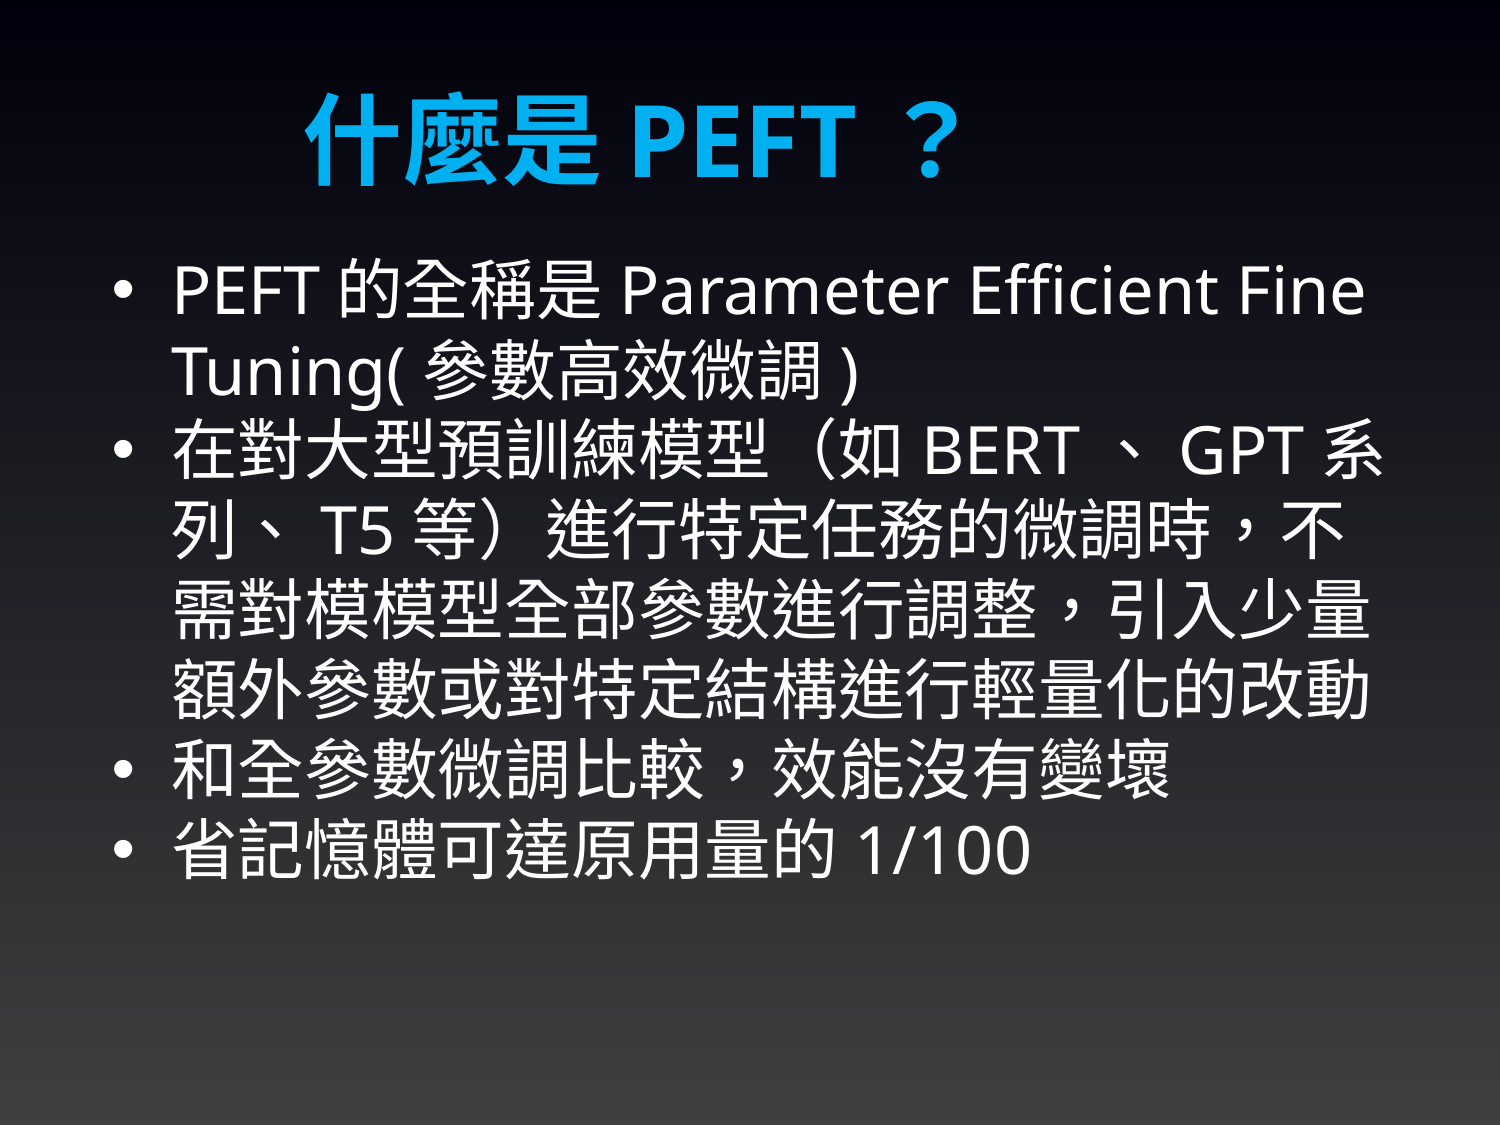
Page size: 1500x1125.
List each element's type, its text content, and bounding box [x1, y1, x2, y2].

text_box 什麼是PEFT？ [287, 49, 1275, 213]
text_box PEFT的全稱是Parameter Efficient Fine Tuning(參數高效微調) 在對大型預訓練模型（如BERT、GPT系列、T5等）進行特定任務的微調時，不需對模模型全部參數進行調整，引入少量額外參數或對特定結構進行輕量化的改動 和全參數微調比較，效能沒有變壞 省記憶體可達原用量的1/100 [96, 240, 1422, 896]
